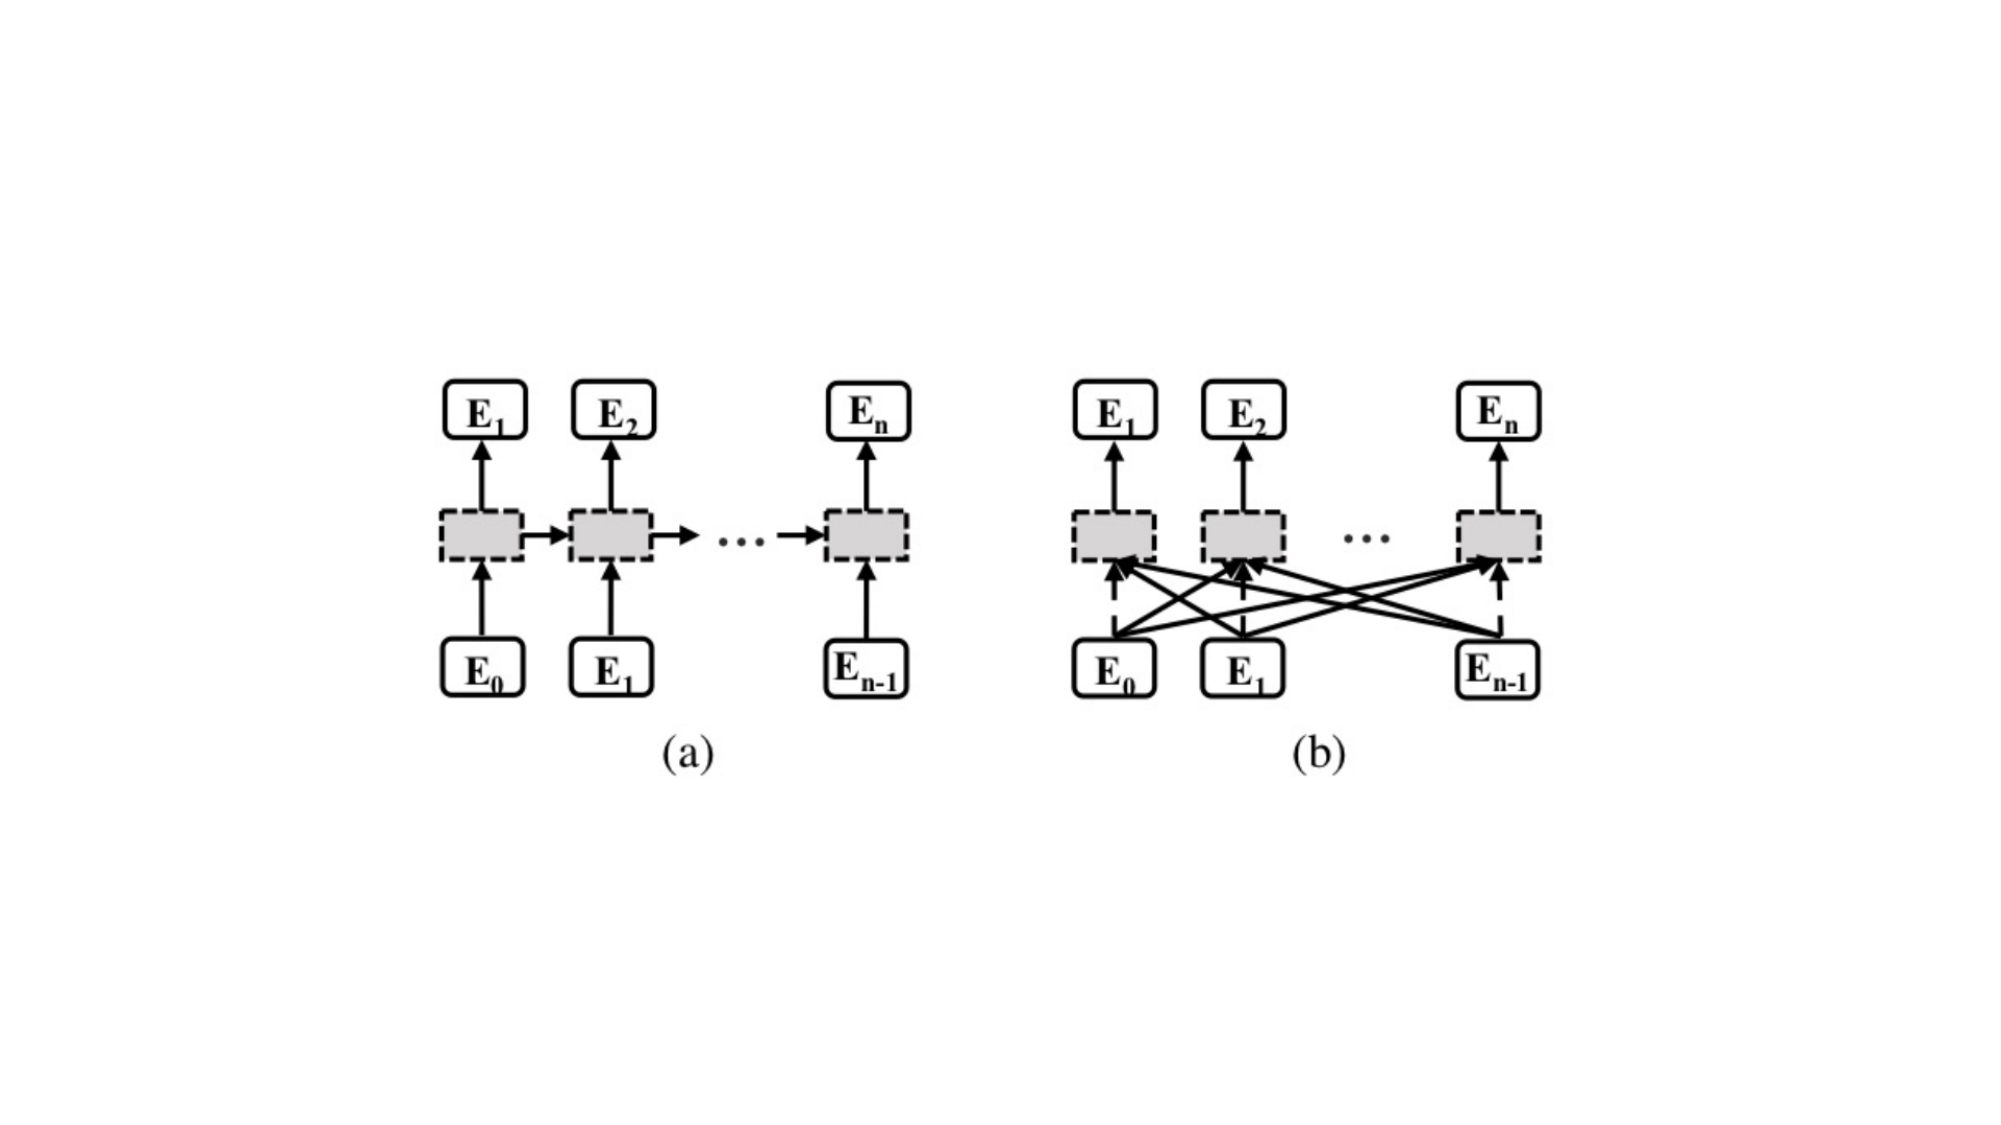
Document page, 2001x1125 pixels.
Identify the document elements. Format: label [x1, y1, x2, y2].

picture [401, 342, 1599, 783]
